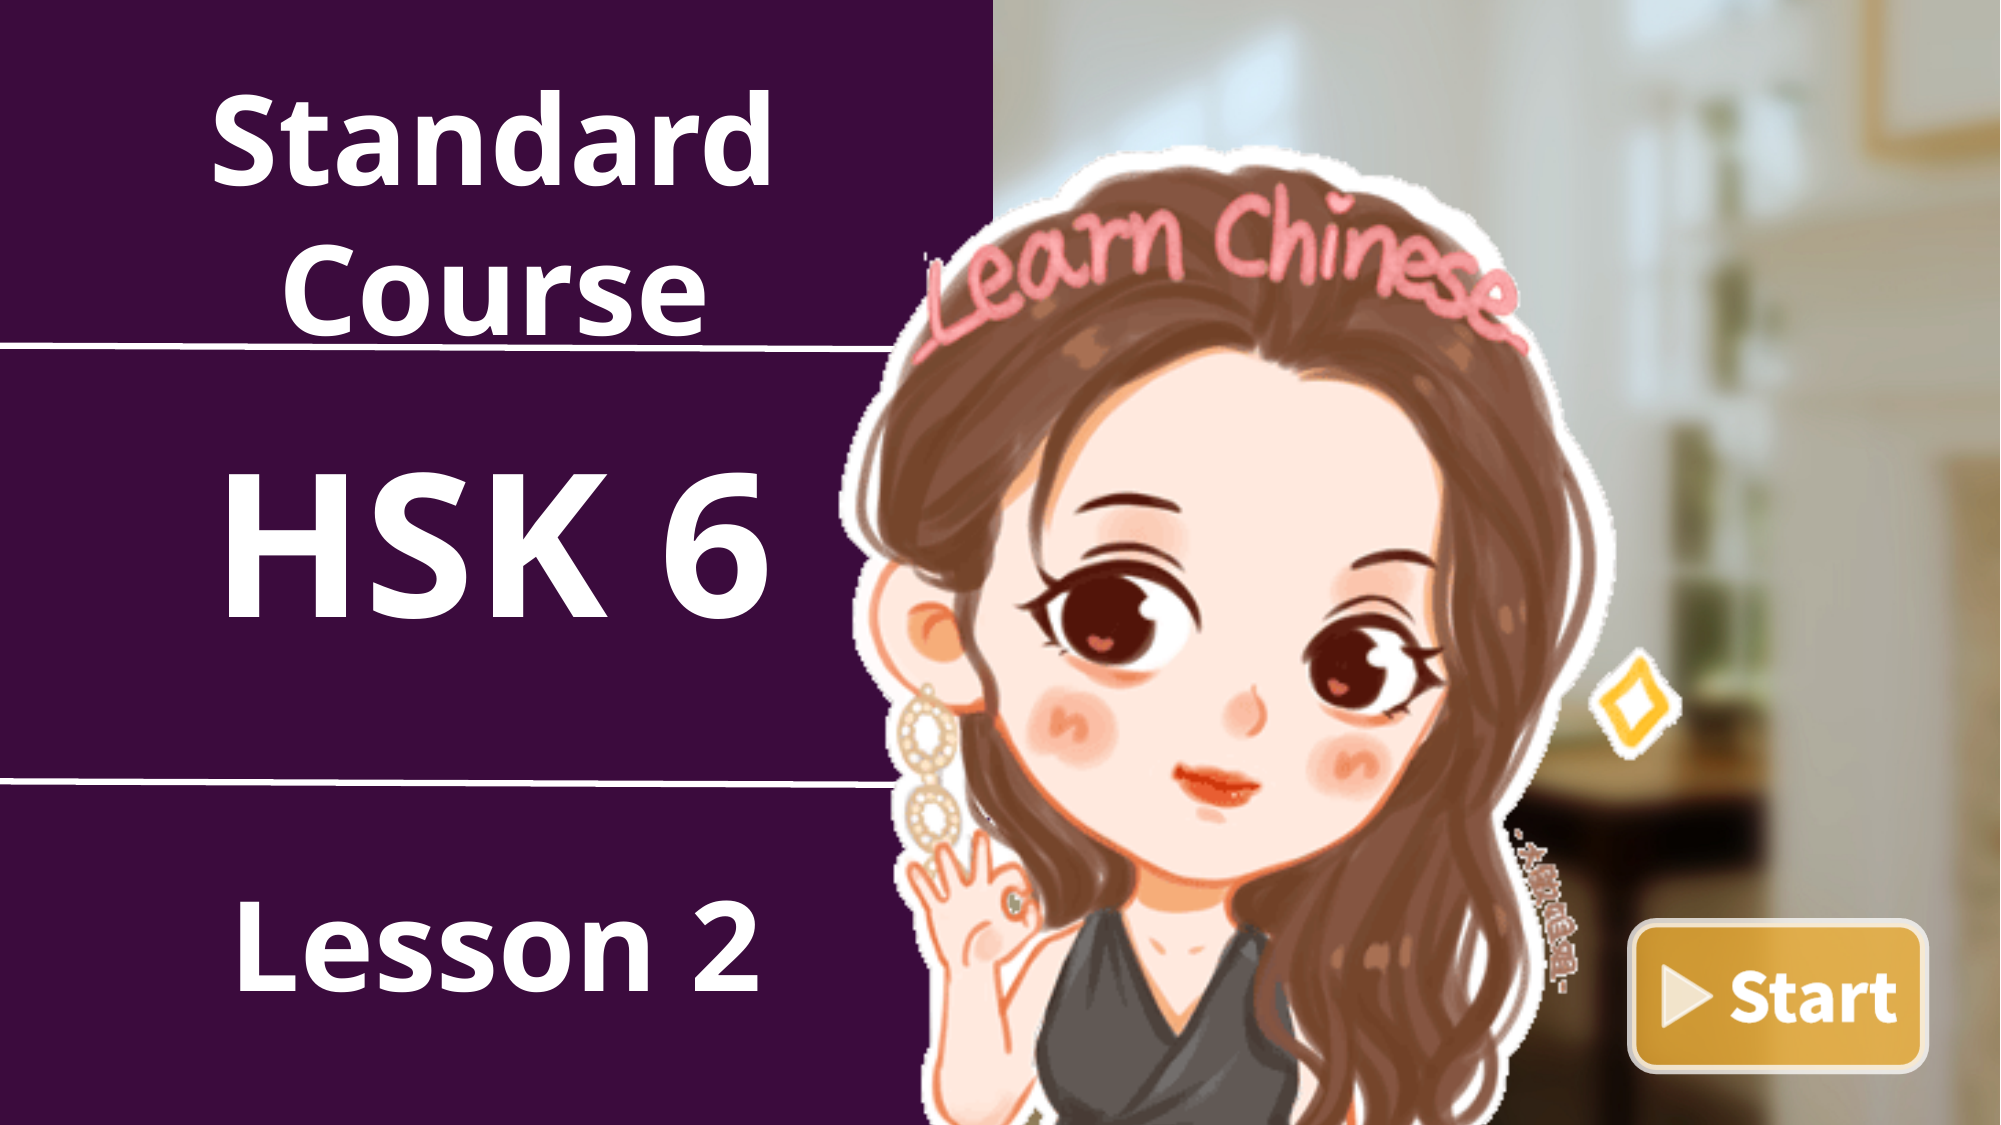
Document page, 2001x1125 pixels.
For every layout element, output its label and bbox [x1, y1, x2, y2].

text_box [0, 0, 2000, 1125]
